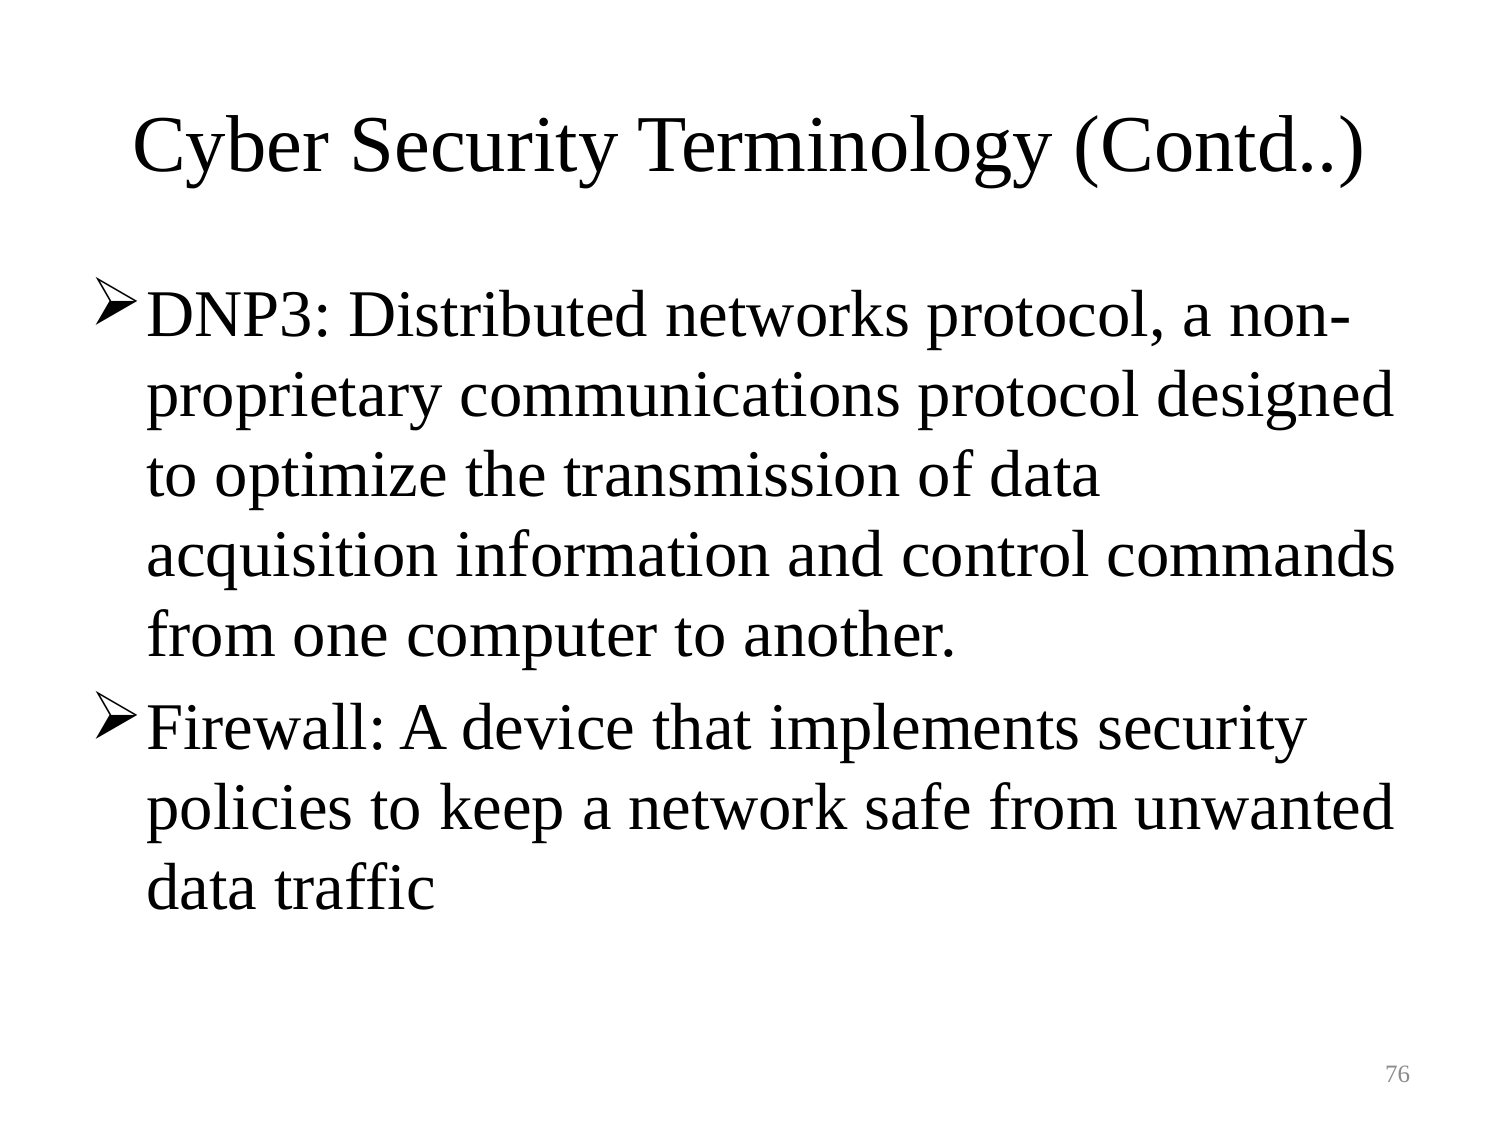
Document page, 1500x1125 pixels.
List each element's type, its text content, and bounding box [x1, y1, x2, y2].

slide_number 76 [1074, 1042, 1425, 1103]
list DNP3: Distributed networks protocol, a non-proprietary communications protocol designed to optimize the transmission of data acquisition information and control commands from one computer to another. Firewall: A device that implements security policies to keep a network safe from unwanted data traffic [75, 262, 1425, 1005]
title Cyber Security Terminology (Contd..) [75, 45, 1425, 233]
